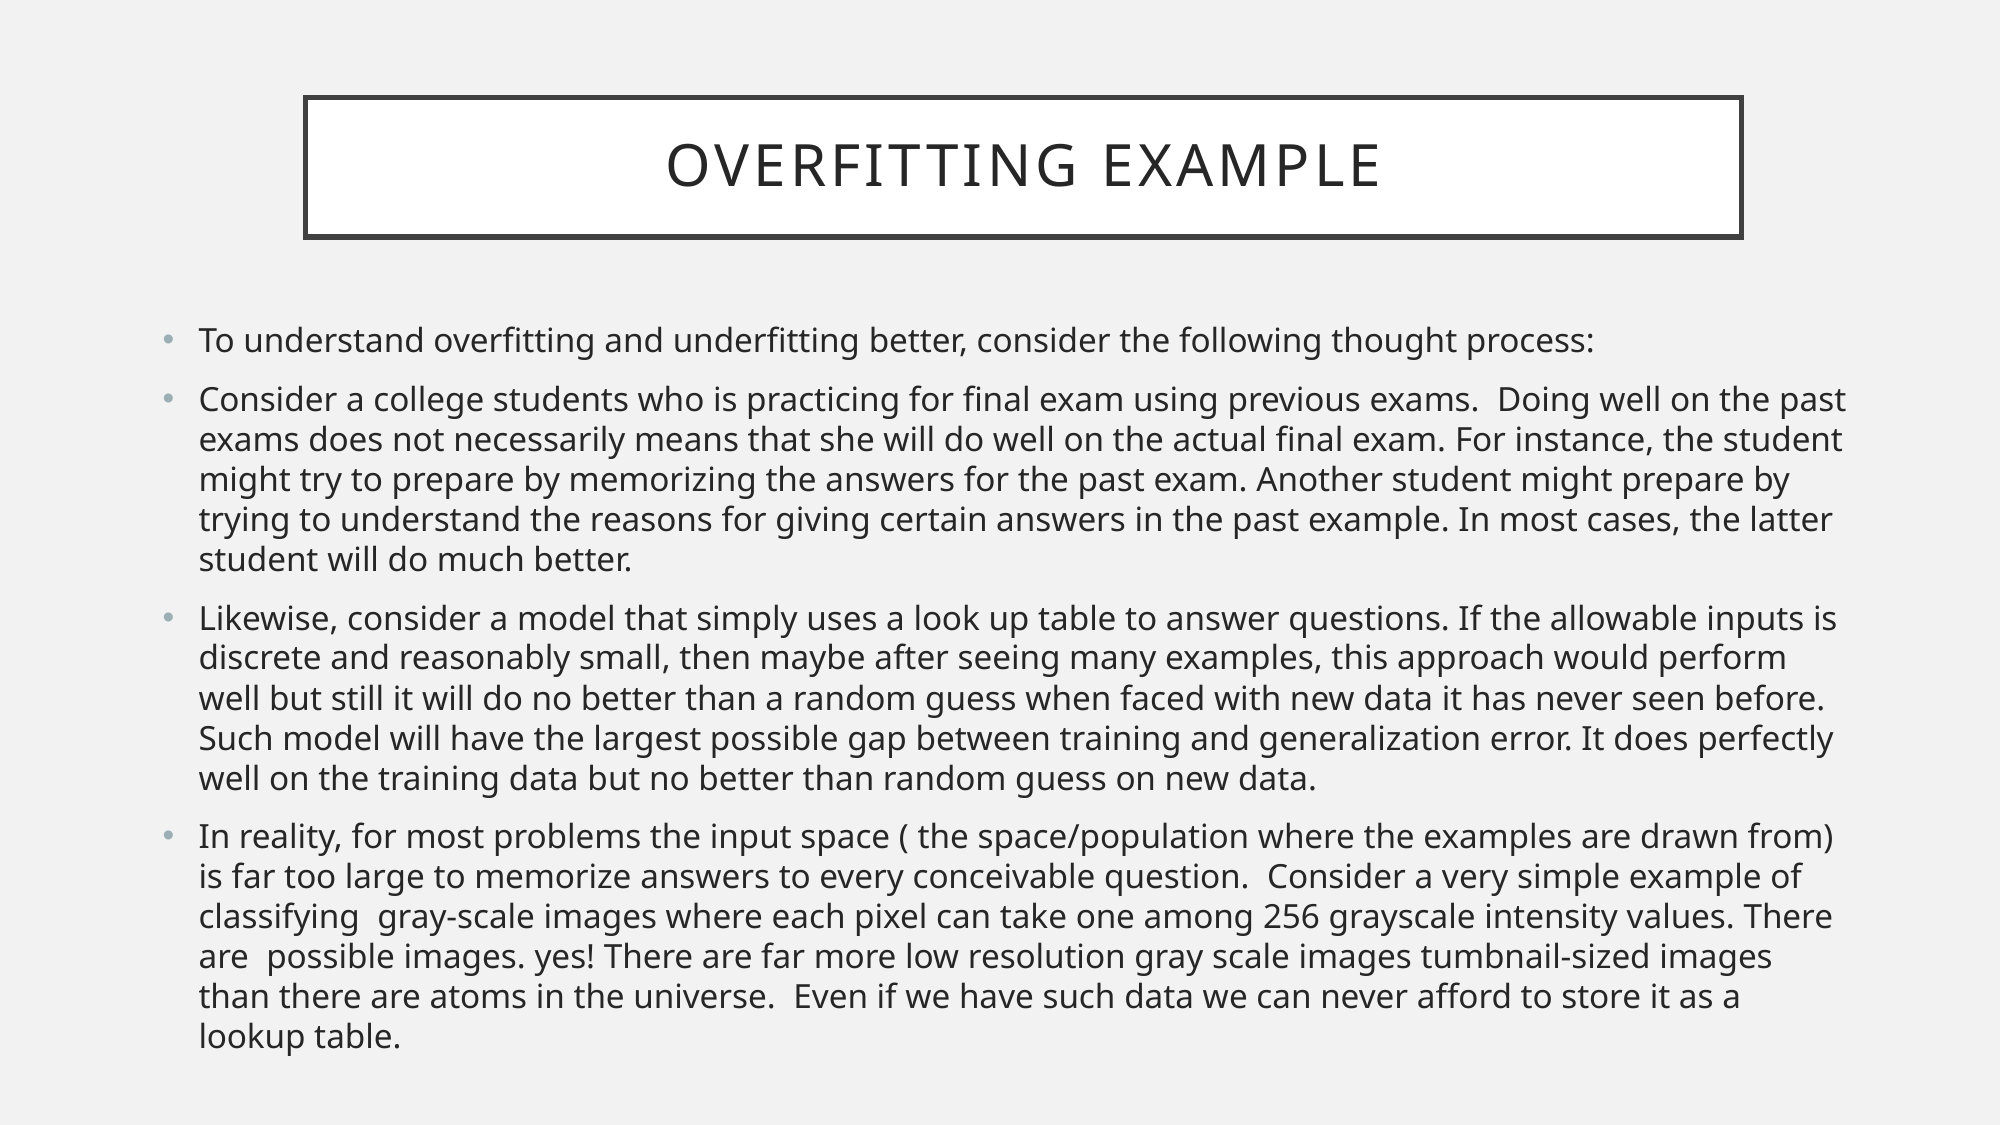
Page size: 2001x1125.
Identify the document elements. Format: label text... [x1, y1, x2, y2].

title Overfitting Example [303, 95, 1744, 240]
